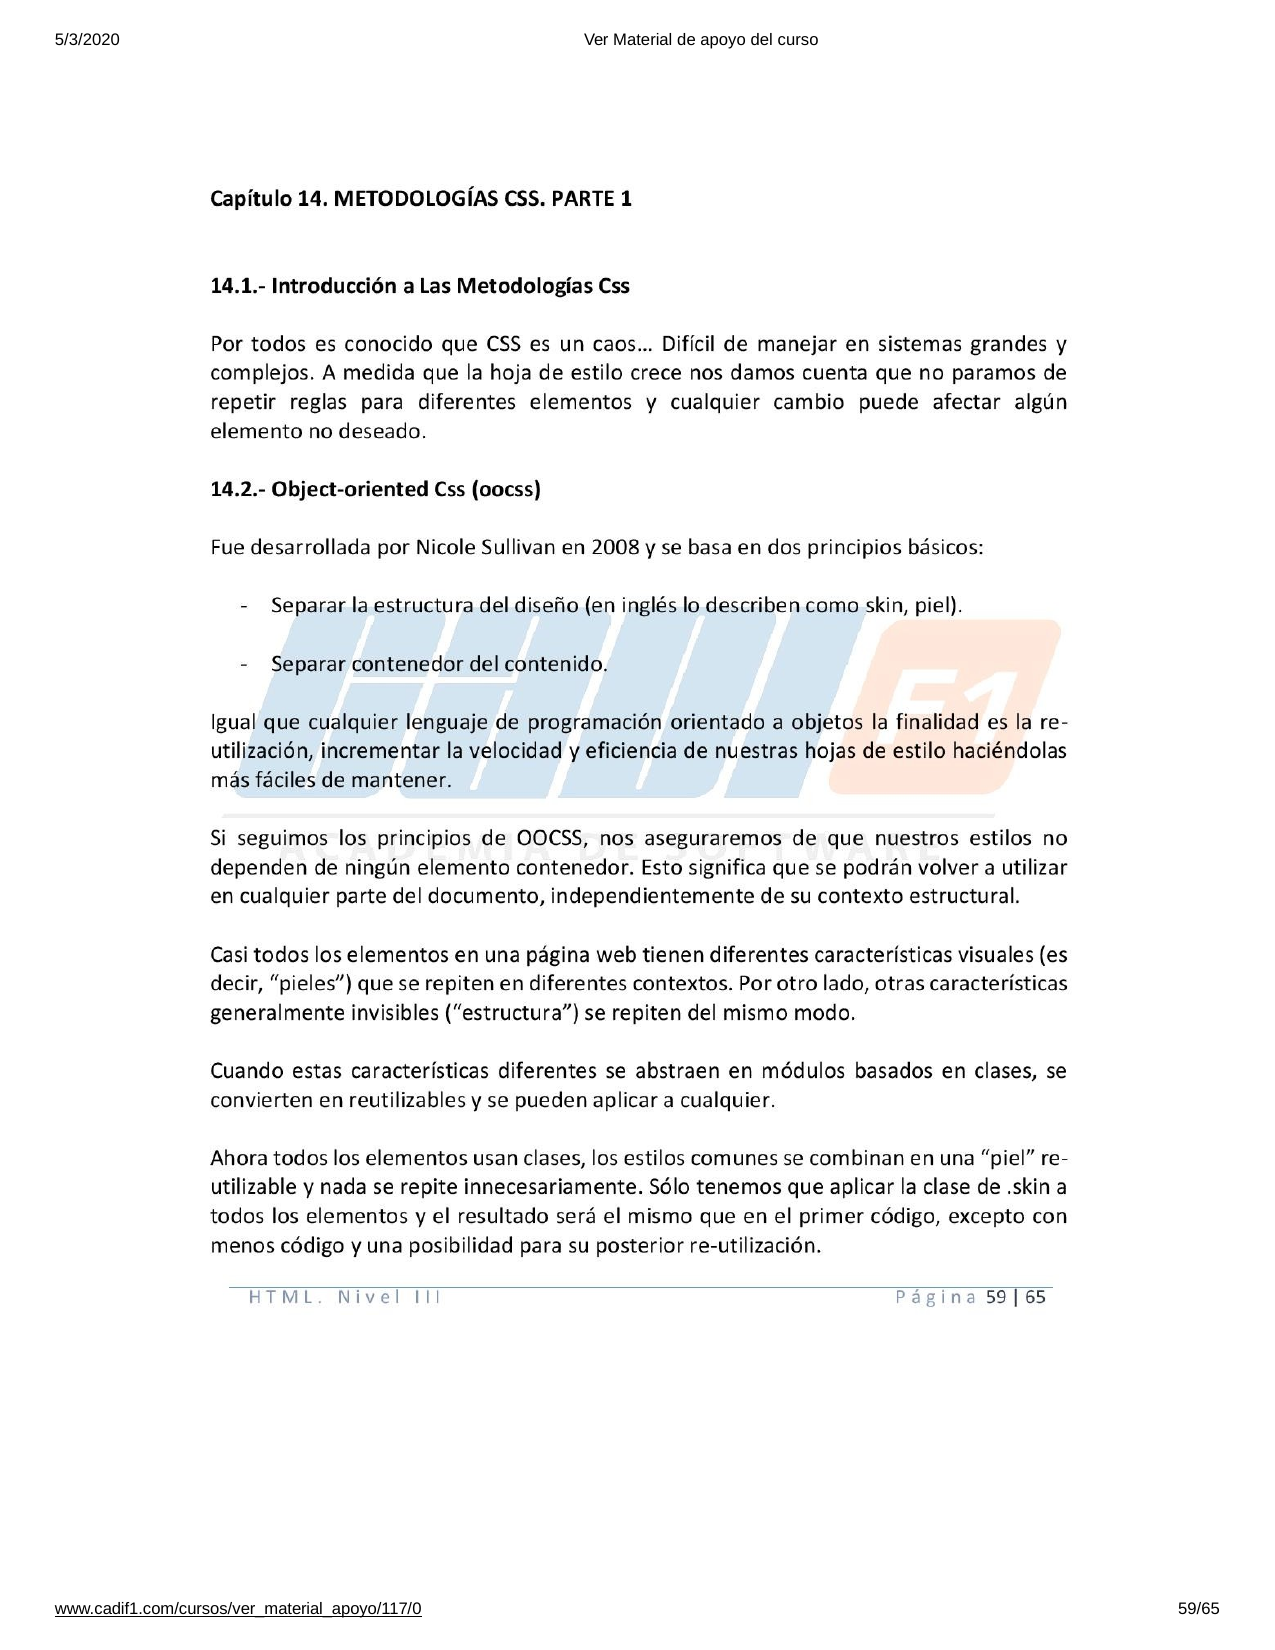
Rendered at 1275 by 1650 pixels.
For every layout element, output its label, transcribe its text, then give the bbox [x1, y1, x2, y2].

text_box Ver Material de apoyo del curso [582, 27, 821, 50]
text_box www.cadif1.com/cursos/ver_material_apoyo/117/0 [53, 1597, 428, 1618]
text_box 5/3/2020 [53, 27, 123, 50]
slide_number 10/65 [1171, 1597, 1222, 1650]
text_box [209, 184, 1072, 1315]
